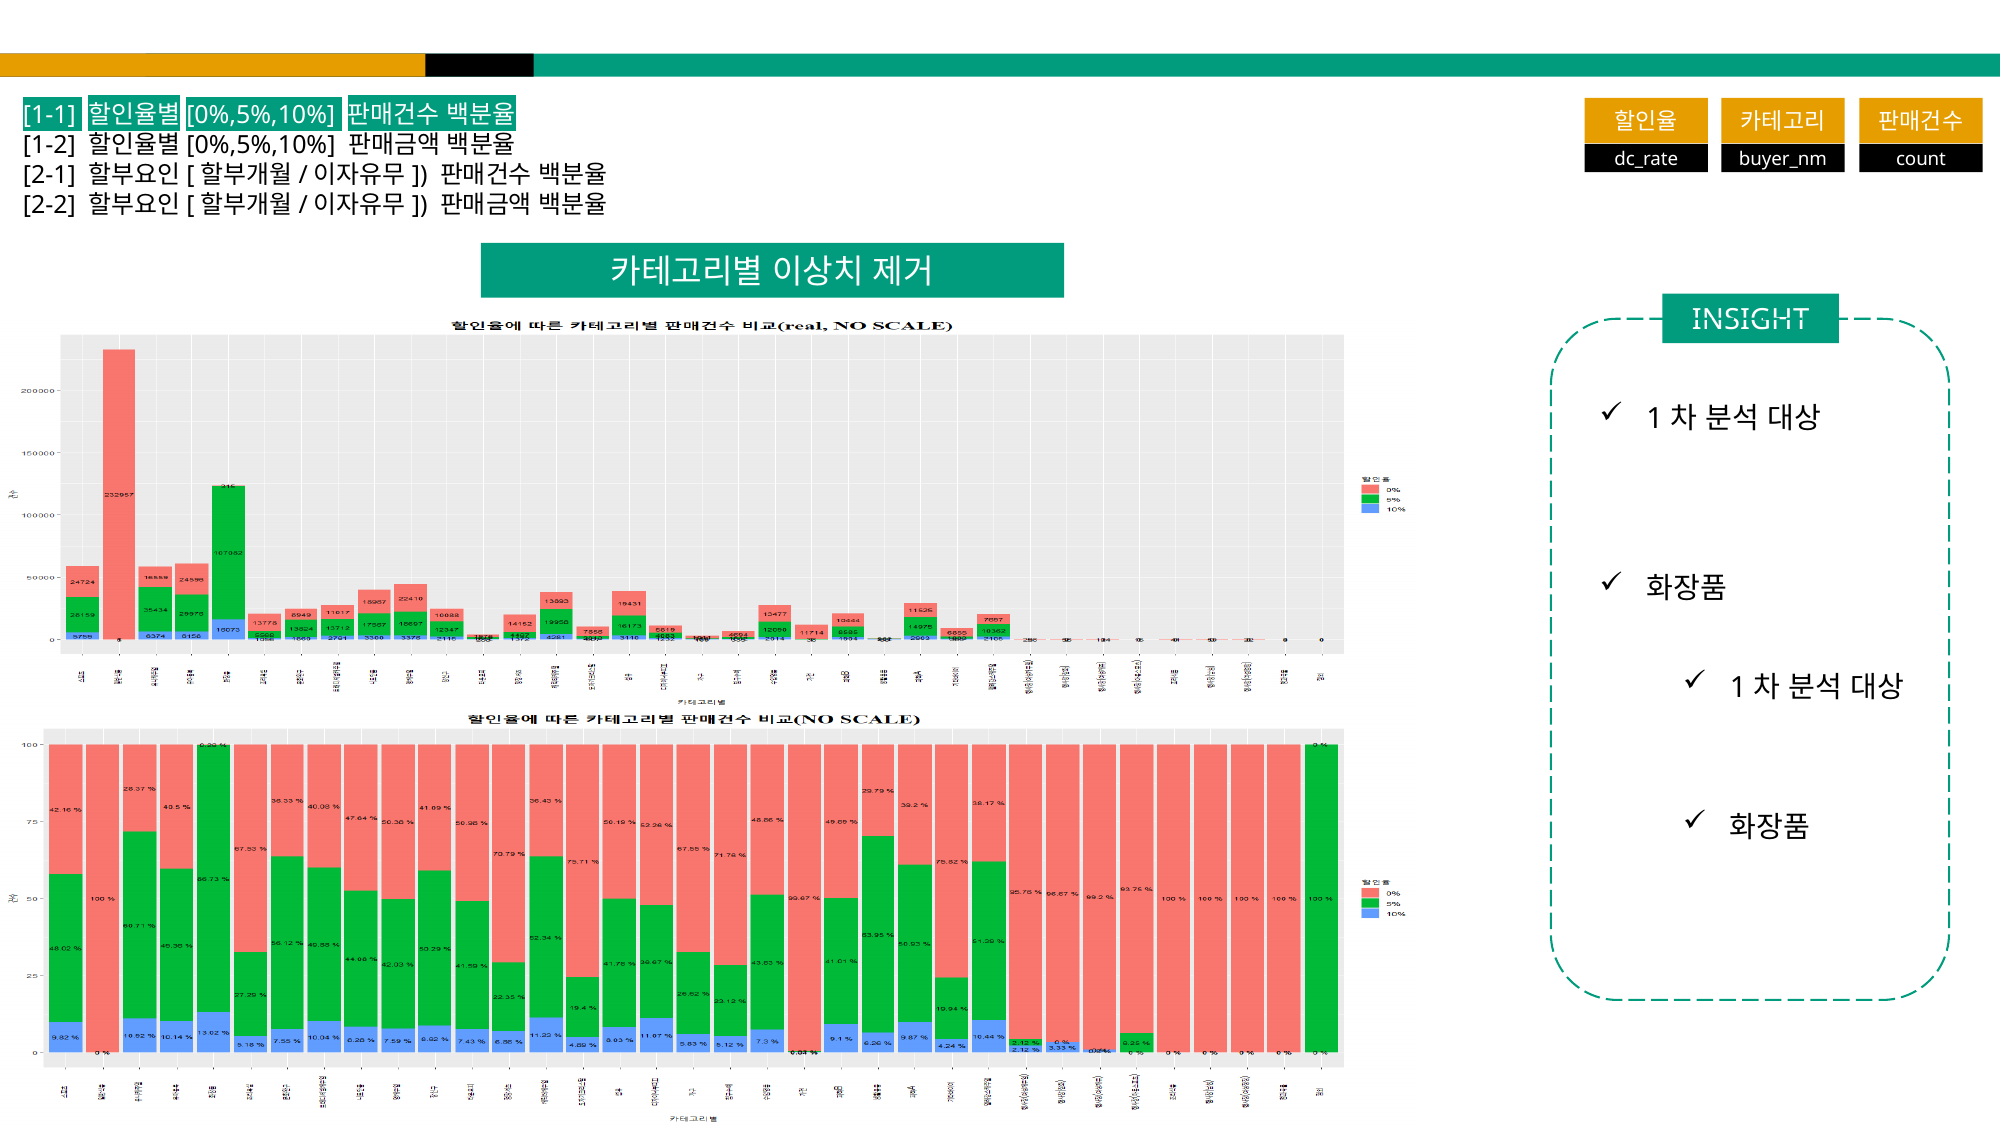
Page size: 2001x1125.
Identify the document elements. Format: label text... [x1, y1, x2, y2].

text_box [0, 53, 426, 78]
picture [0, 711, 1418, 1125]
text_box dc_rate [1584, 144, 1709, 173]
text_box 판매건수 [1858, 97, 1984, 144]
text_box buyer_nm [1720, 144, 1846, 173]
text_box 카테고리 [1720, 97, 1846, 144]
text_box [535, 53, 2000, 78]
text_box INSIGHT [1662, 293, 1839, 318]
text_box [1-1] 할인율별[0%,5%,10%] 판매건수 백분율 [1-2] 할인율별[0%,5%,10%] 판매금액 백분율 [2-1] 할부요인[할부개월/이자유무]) 판매건수 백분율 [2-2] 할부요인[할부개월/이자유무]) 판매금액 백분율 [8, 91, 655, 226]
text_box 카테고리별 이상치 제거 [480, 242, 1065, 298]
picture [0, 318, 1418, 708]
text_box 할인율 [1584, 97, 1709, 144]
text_box count [1858, 144, 1984, 173]
text_box [1549, 317, 1951, 1001]
text_box [426, 53, 535, 78]
